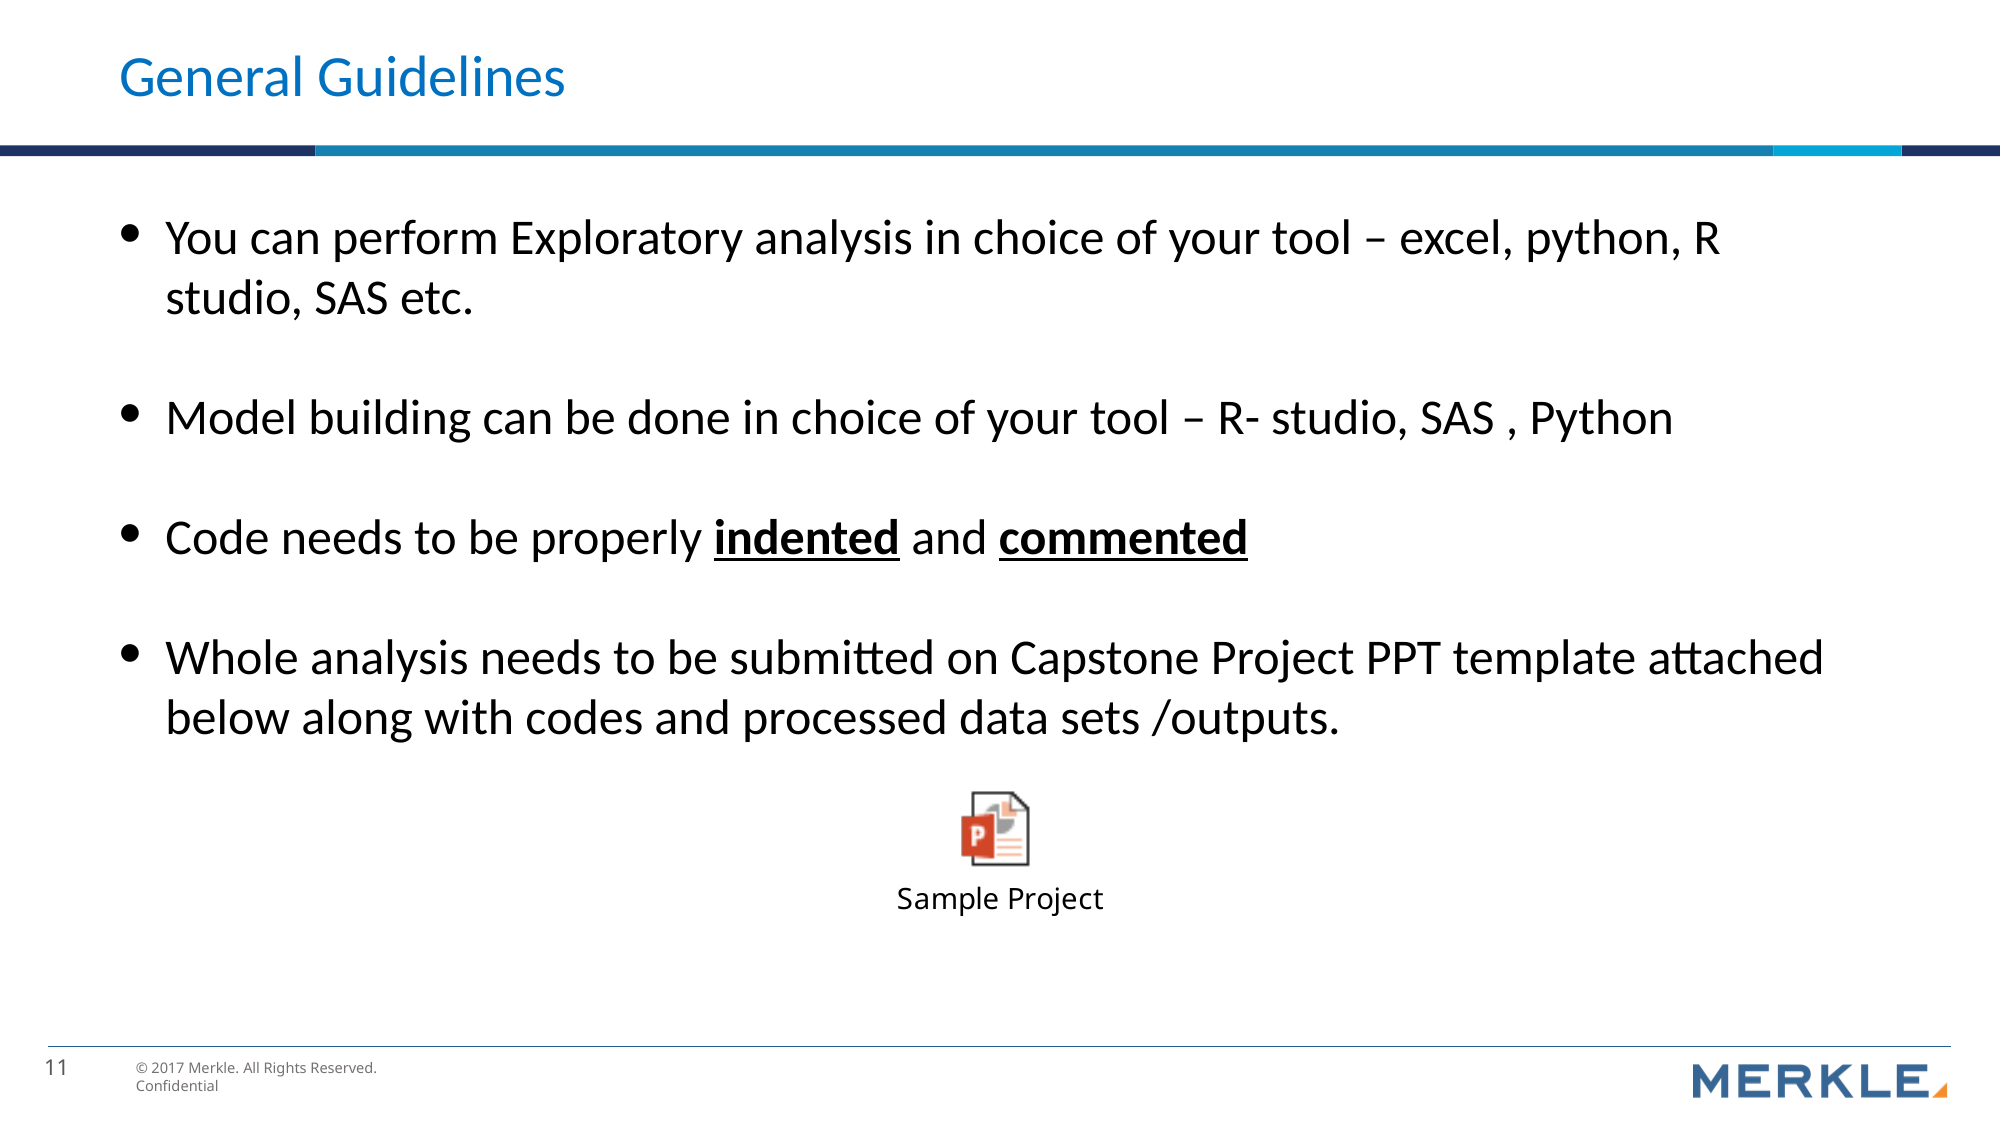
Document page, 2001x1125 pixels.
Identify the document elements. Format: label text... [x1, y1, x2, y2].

picture [1693, 1064, 1953, 1098]
title General Guidelines [99, 15, 1900, 131]
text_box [882, 790, 1118, 990]
text_box You can perform Exploratory analysis in choice of your tool – excel, python, R studio, SAS etc. Model building can be done in choice of your tool – R- studio, SAS , Python Code needs to be properly indented and commented Whole analysis needs to be submitted on Capstone Project PPT template attached below along with codes and processed data sets /outputs. [60, 197, 1861, 1015]
